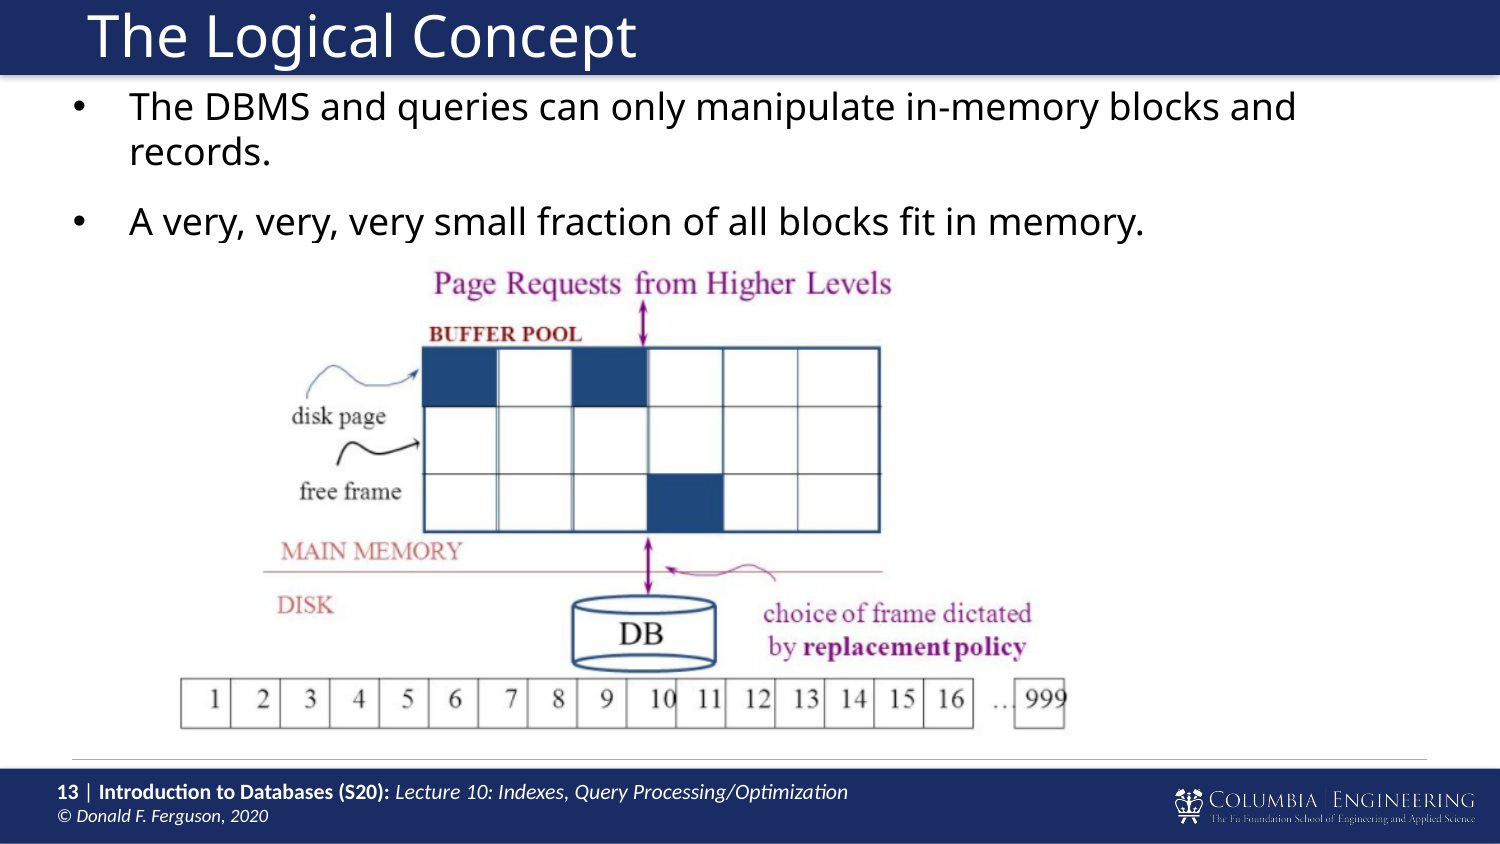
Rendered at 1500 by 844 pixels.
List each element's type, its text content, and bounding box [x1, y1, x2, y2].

title The Logical Concept [72, 0, 1432, 64]
list The DBMS and queries can only manipulate in-memory blocks and records. A very, very, very small fraction of all blocks fit in memory. [72, 82, 1429, 244]
picture [149, 242, 1101, 742]
